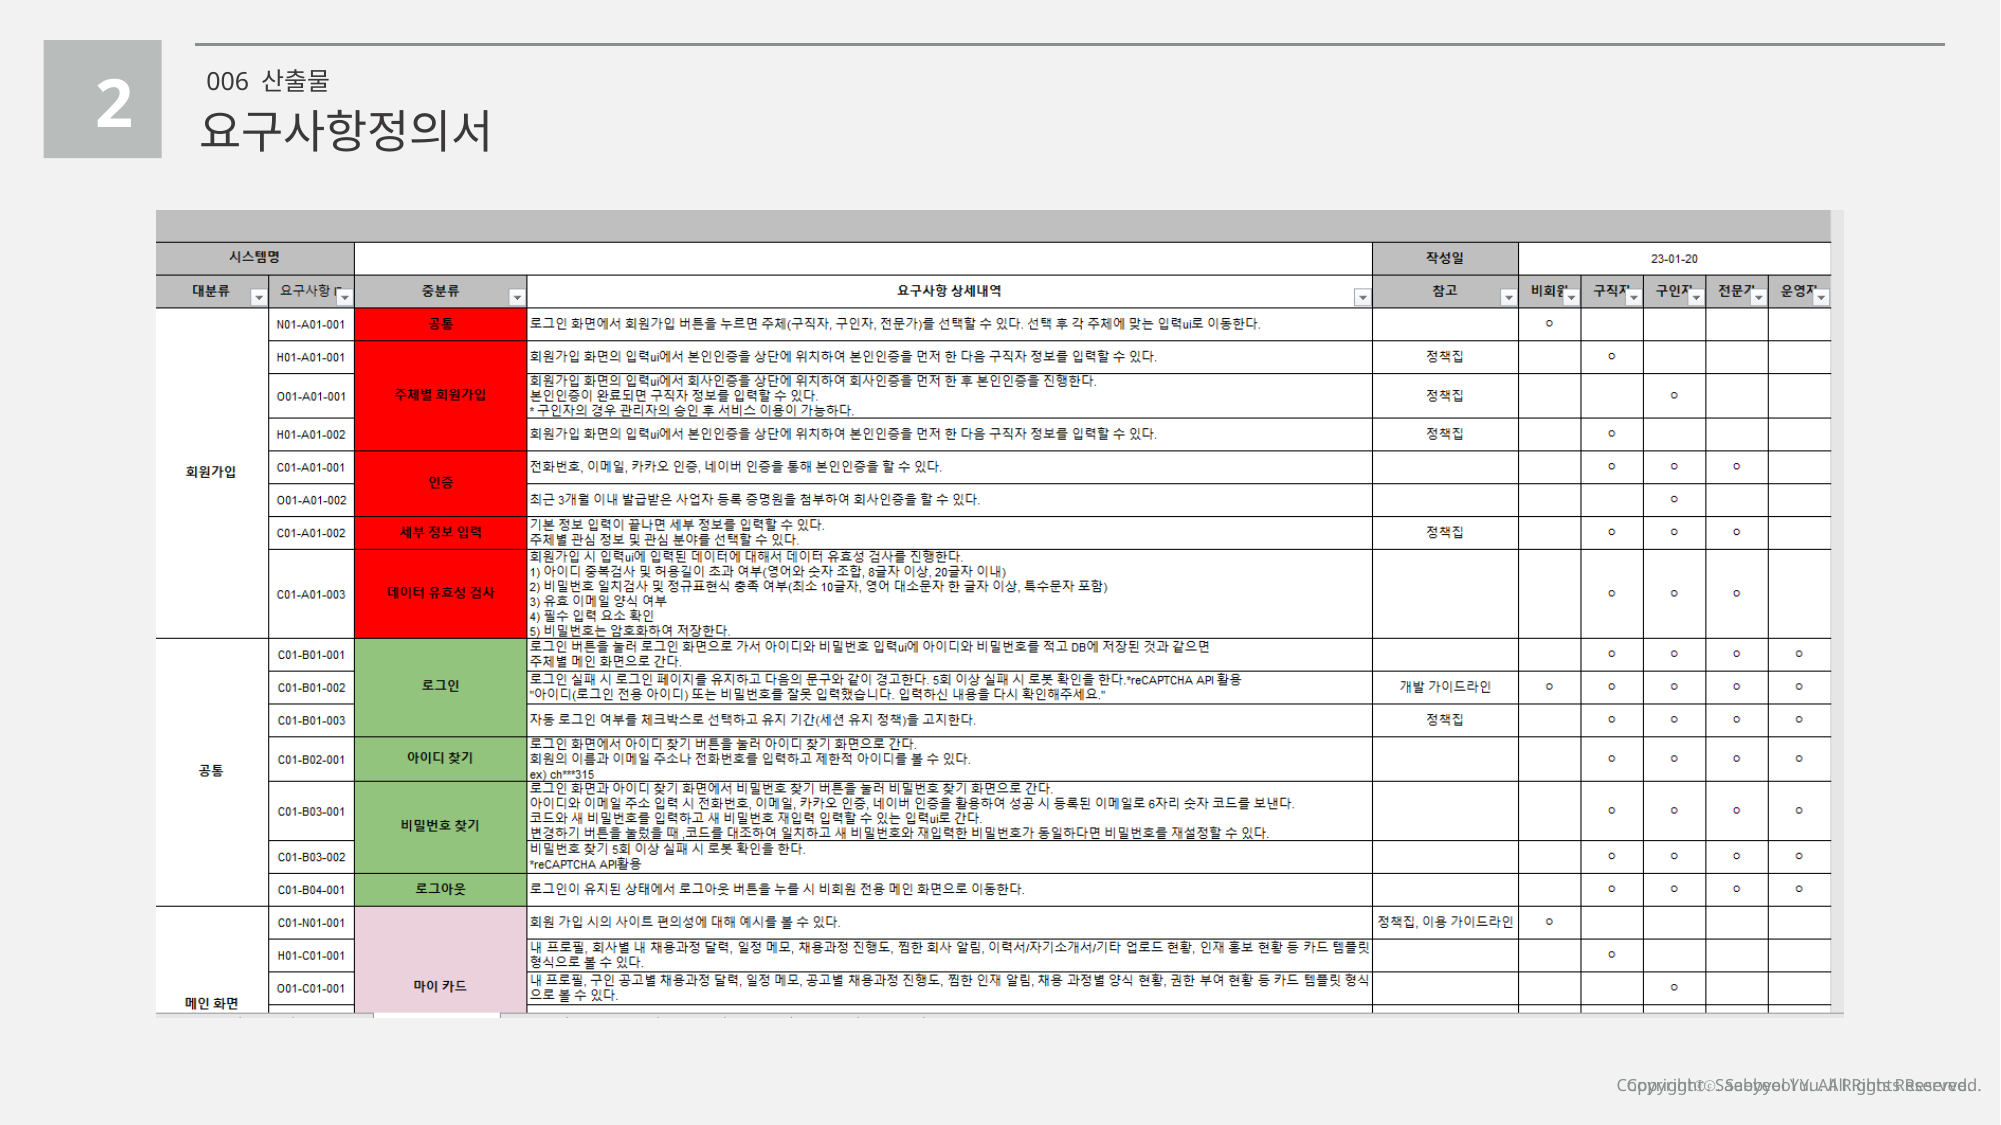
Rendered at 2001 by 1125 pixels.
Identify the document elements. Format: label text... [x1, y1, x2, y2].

text_box Copyrightⓒ. Saebyeol Yu. All Rights Reserved. [1601, 1067, 1987, 1102]
text_box 2 [80, 52, 123, 148]
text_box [194, 57, 498, 166]
picture [156, 210, 1844, 1019]
text_box [43, 39, 163, 159]
